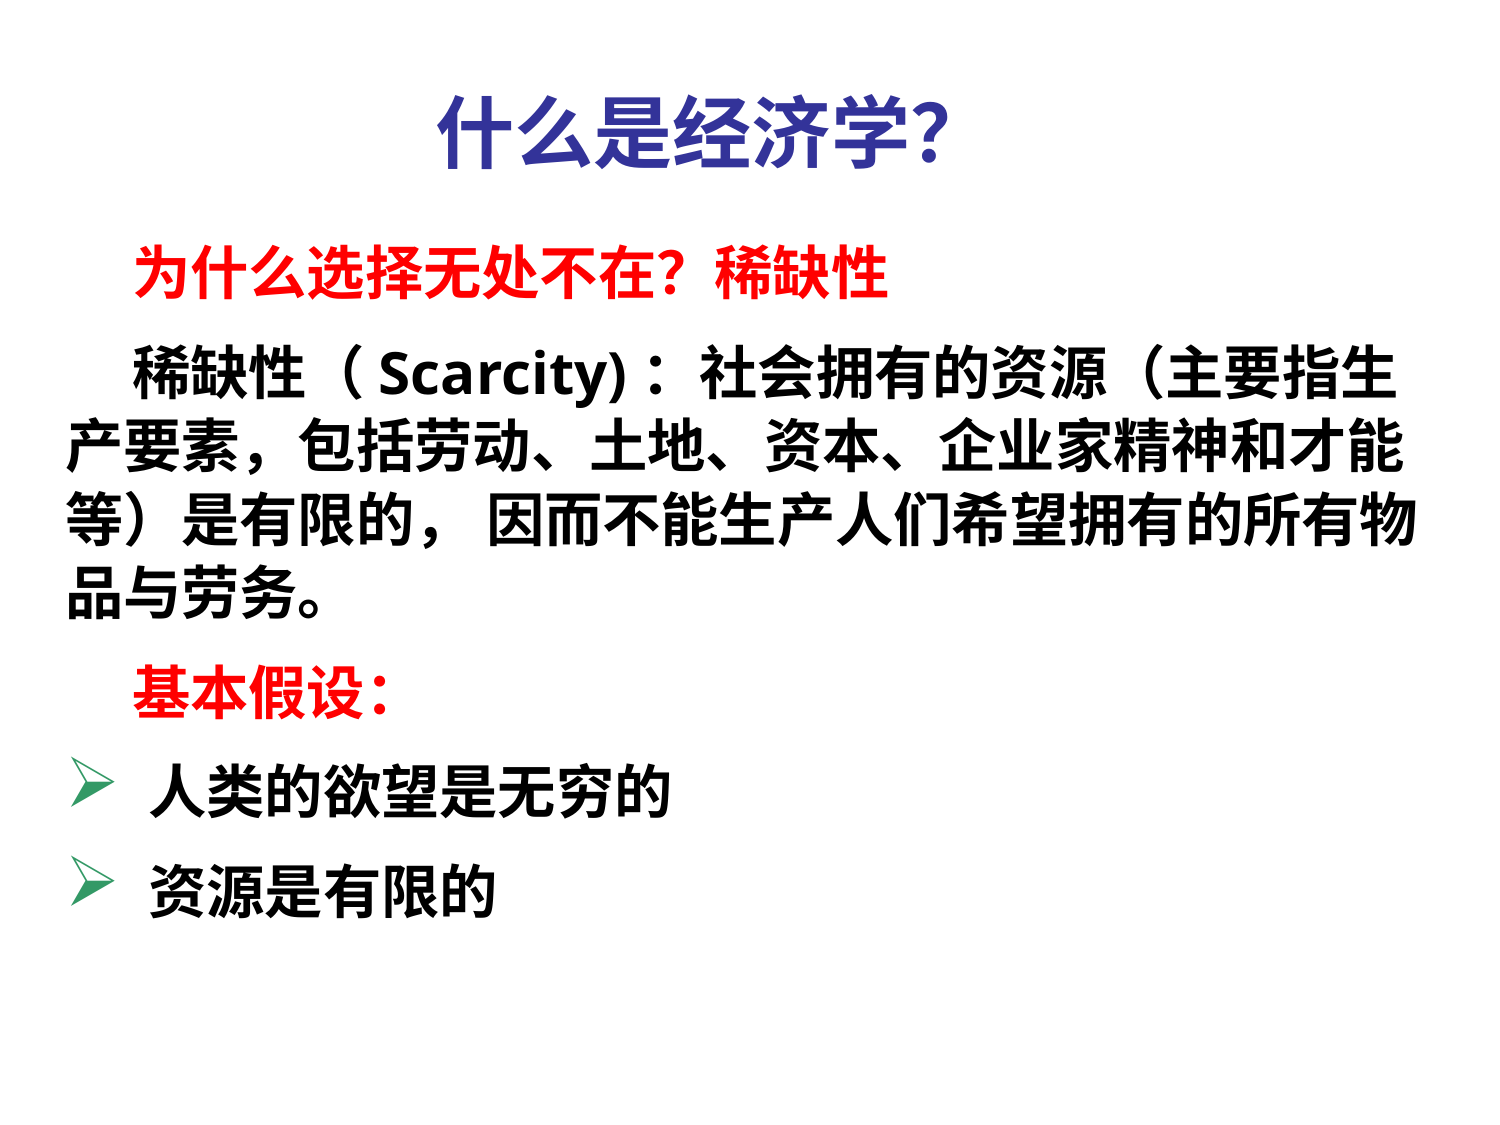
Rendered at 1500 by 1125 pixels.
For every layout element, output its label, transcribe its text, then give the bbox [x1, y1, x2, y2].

list 为什么选择无处不在？稀缺性 稀缺性（Scarcity)：社会拥有的资源（主要指生产要素，包括劳动、土地、资本、企业家精神和才能等）是有限的， 因而不能生产人们希望拥有的所有物品与劳务。 基本假设： 人类的欲望是无穷的 资源是有限的 [49, 224, 1468, 987]
text_box 什么是经济学？ [37, 37, 1388, 225]
